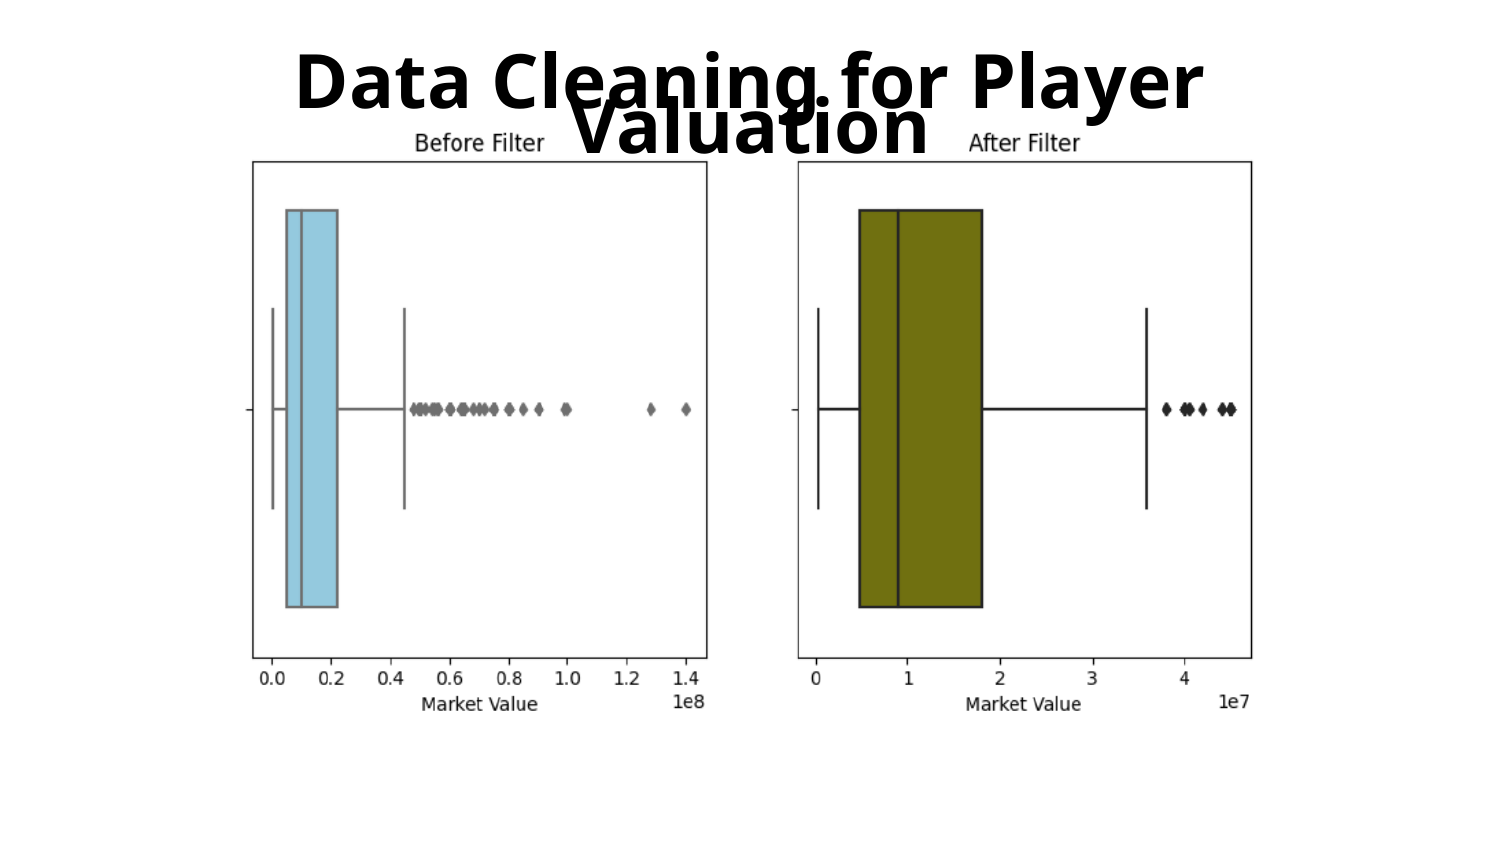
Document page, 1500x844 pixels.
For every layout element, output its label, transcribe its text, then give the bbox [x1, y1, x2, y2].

picture [239, 130, 1261, 714]
text_box Data Cleaning for Player Valuation [116, 57, 1383, 125]
